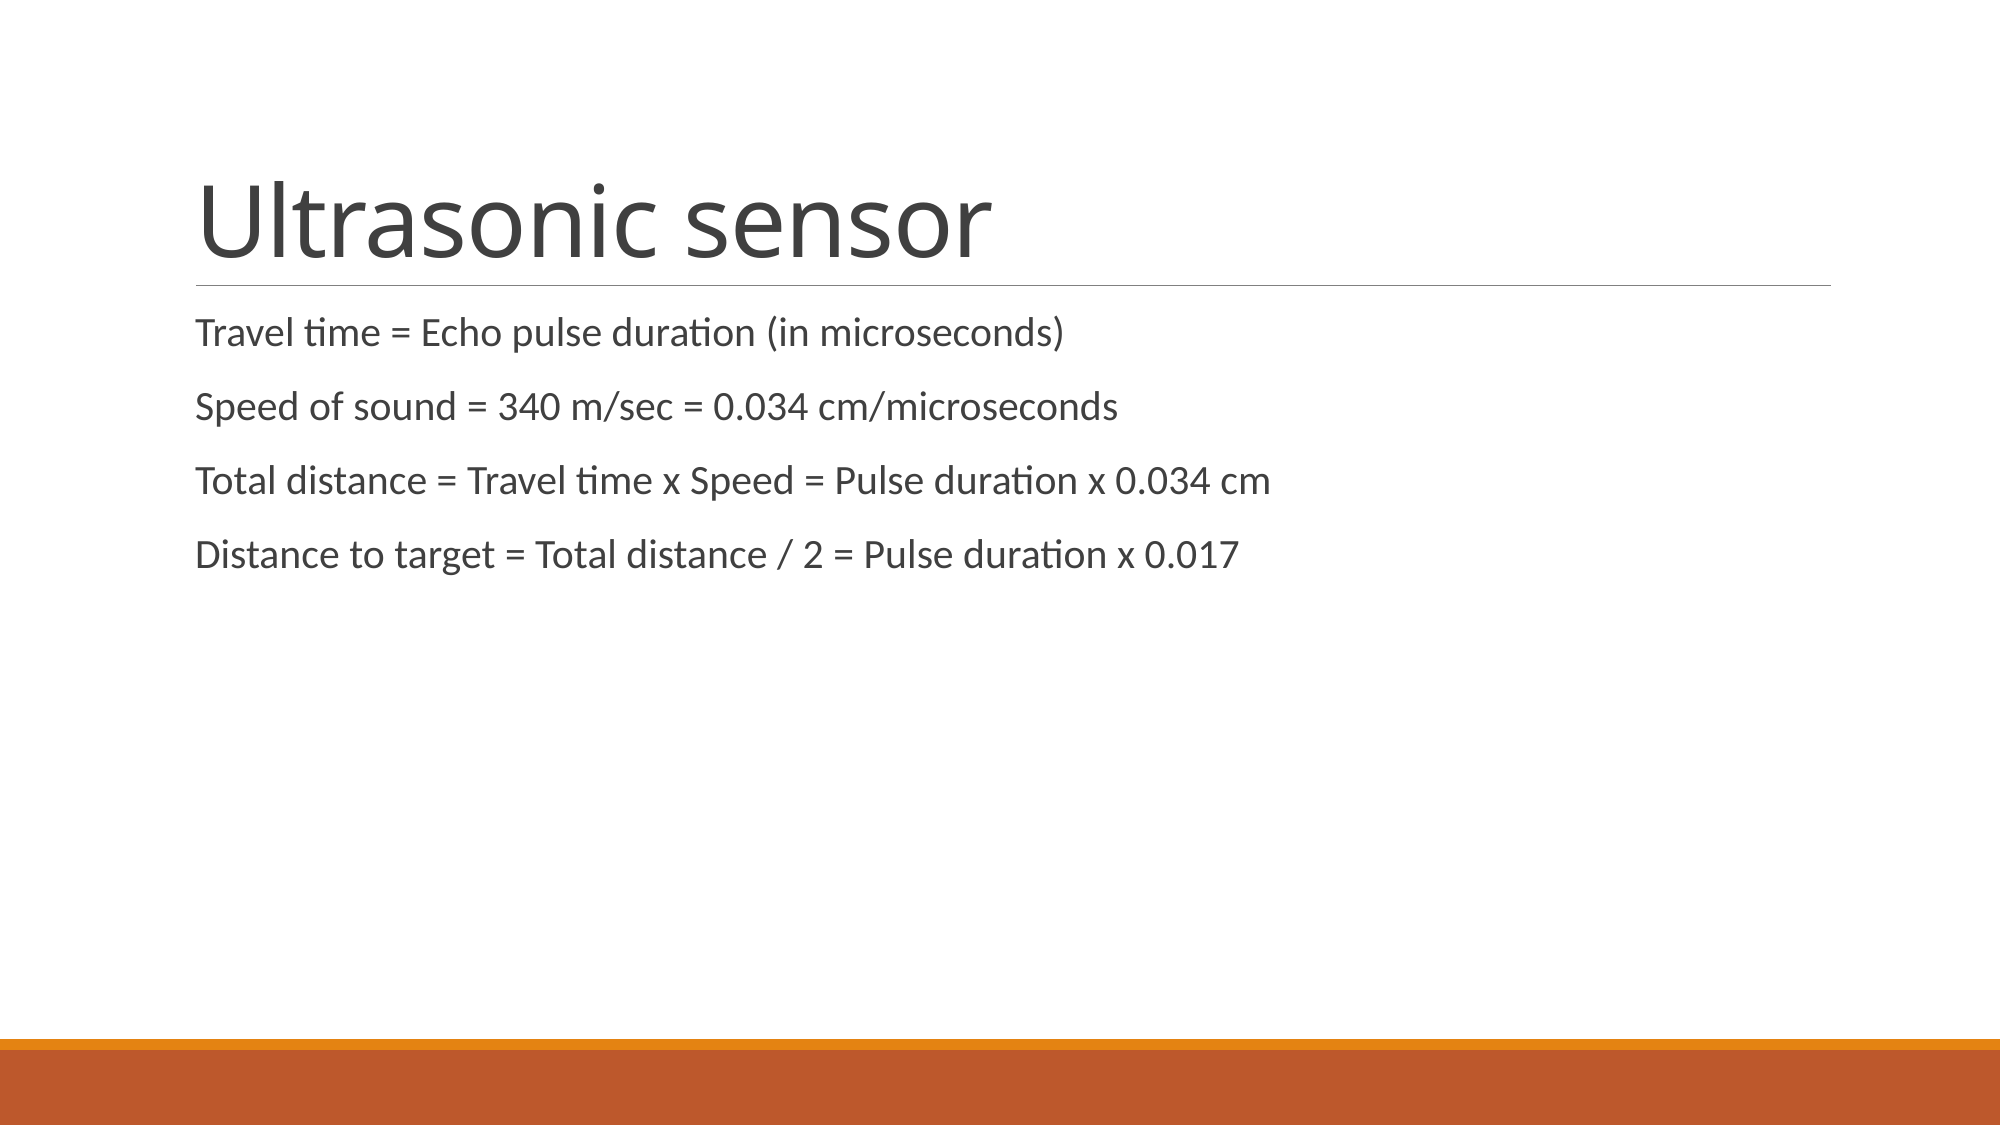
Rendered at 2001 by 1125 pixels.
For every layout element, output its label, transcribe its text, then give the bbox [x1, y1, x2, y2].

title Ultrasonic sensor [180, 47, 1830, 285]
list Travel time = Echo pulse duration (in microseconds) Speed of sound = 340 m/sec = 0.034 cm/microseconds Total distance = Travel time x Speed = Pulse duration x 0.034 cm Distance to target = Total distance / 2 = Pulse duration x 0.017 [180, 302, 1830, 963]
